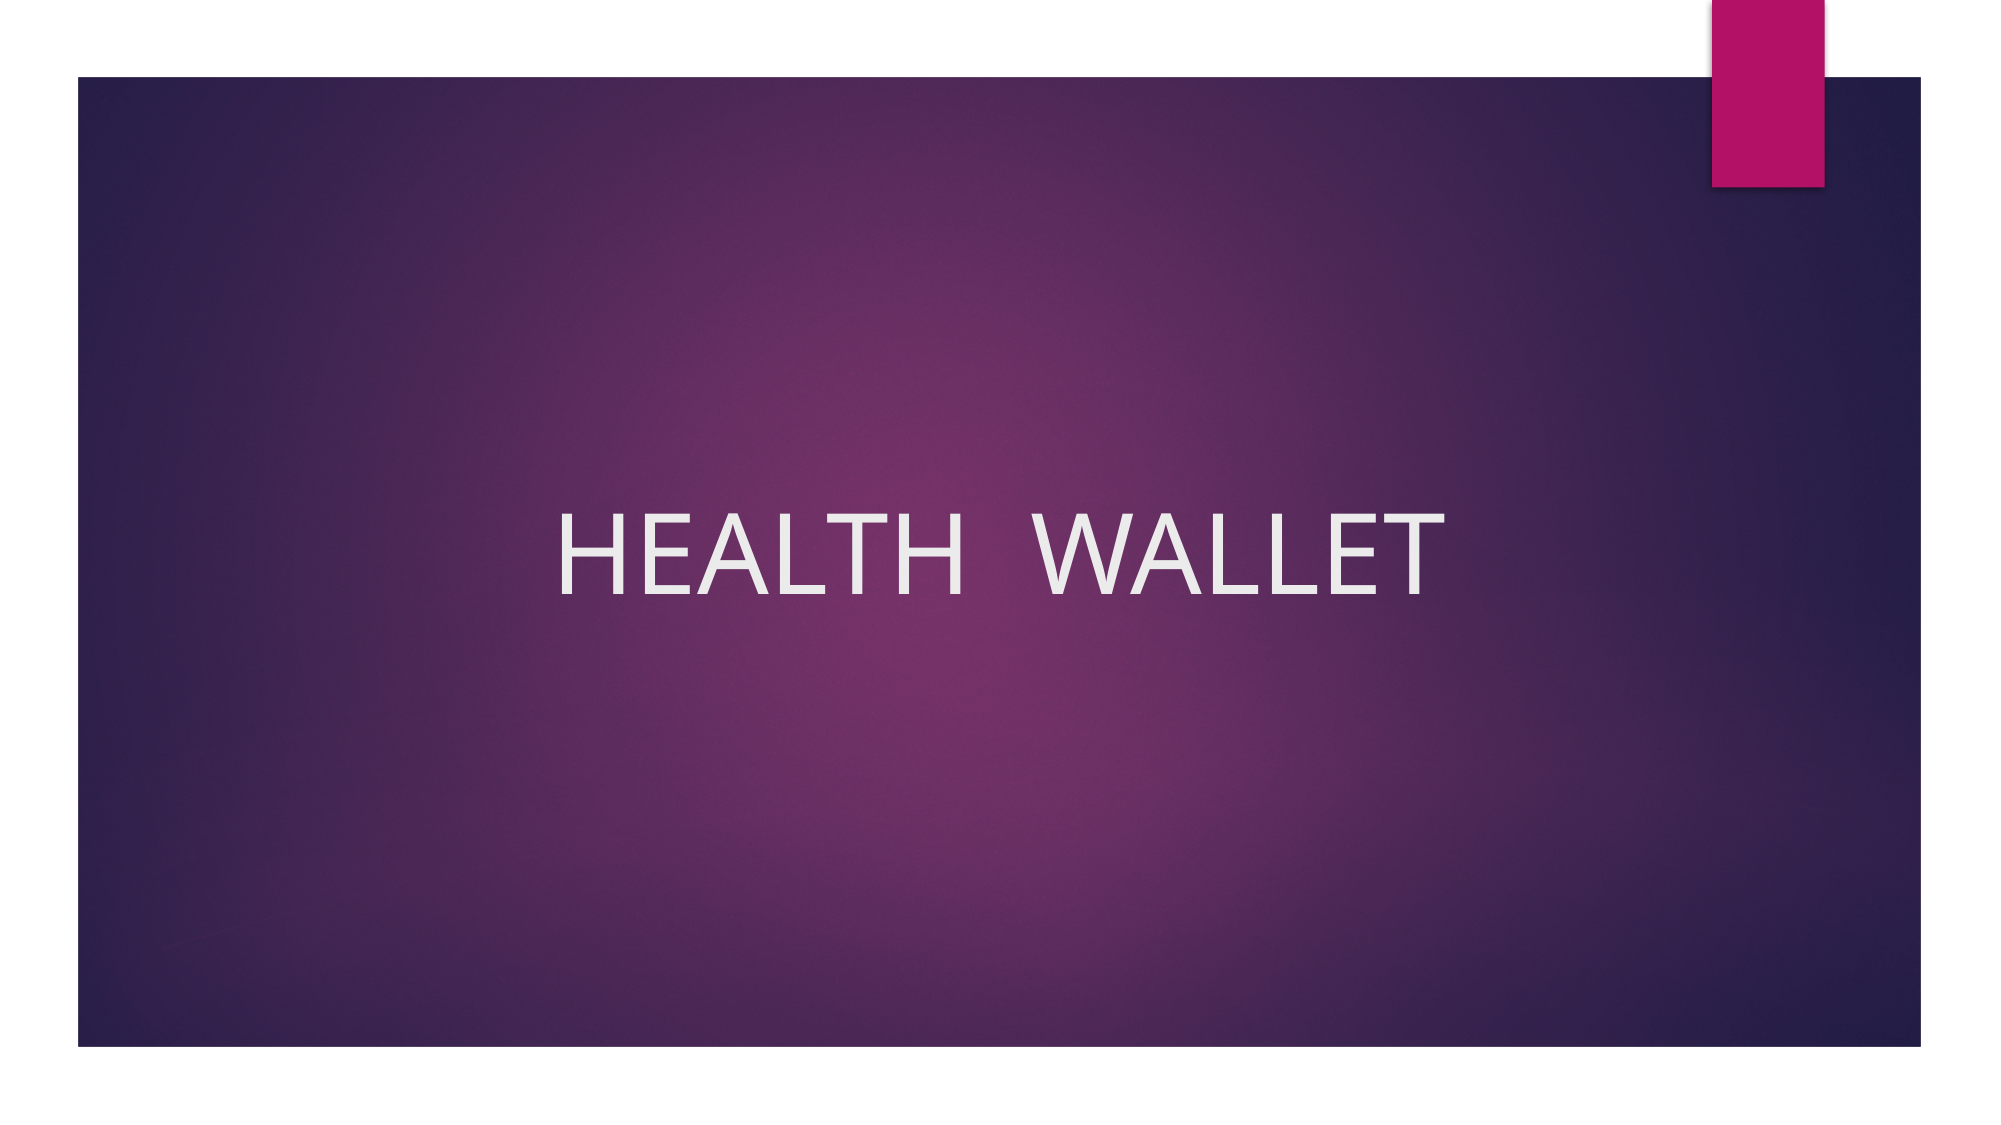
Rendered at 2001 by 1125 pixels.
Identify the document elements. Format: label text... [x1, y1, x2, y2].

title HEALTH WALLET [360, 344, 1638, 625]
